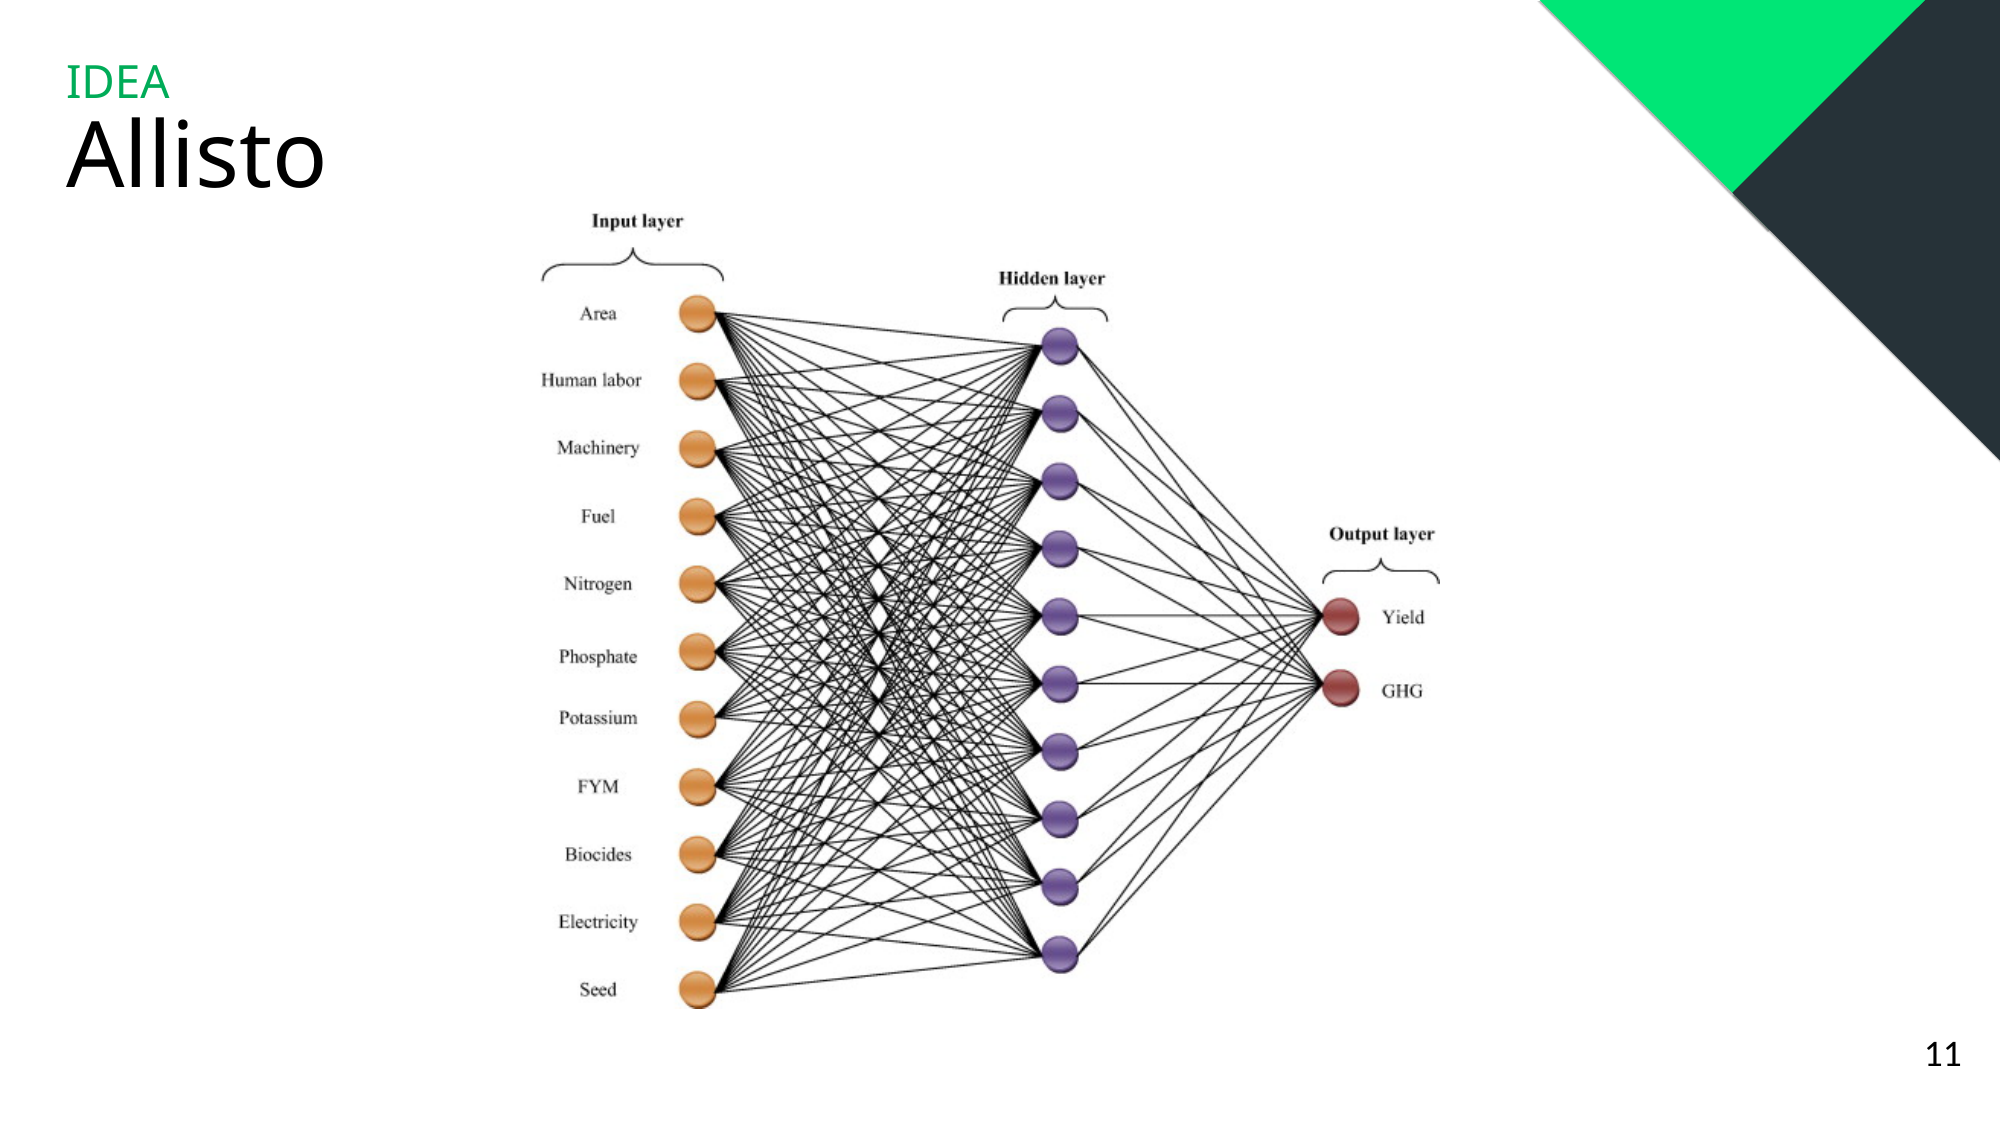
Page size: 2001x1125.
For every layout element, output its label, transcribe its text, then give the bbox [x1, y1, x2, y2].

text_box Allisto [51, 100, 644, 172]
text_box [1536, 0, 2000, 463]
text_box 11 [1909, 1021, 2000, 1082]
picture [529, 210, 1440, 1009]
text_box IDEA [51, 34, 414, 116]
